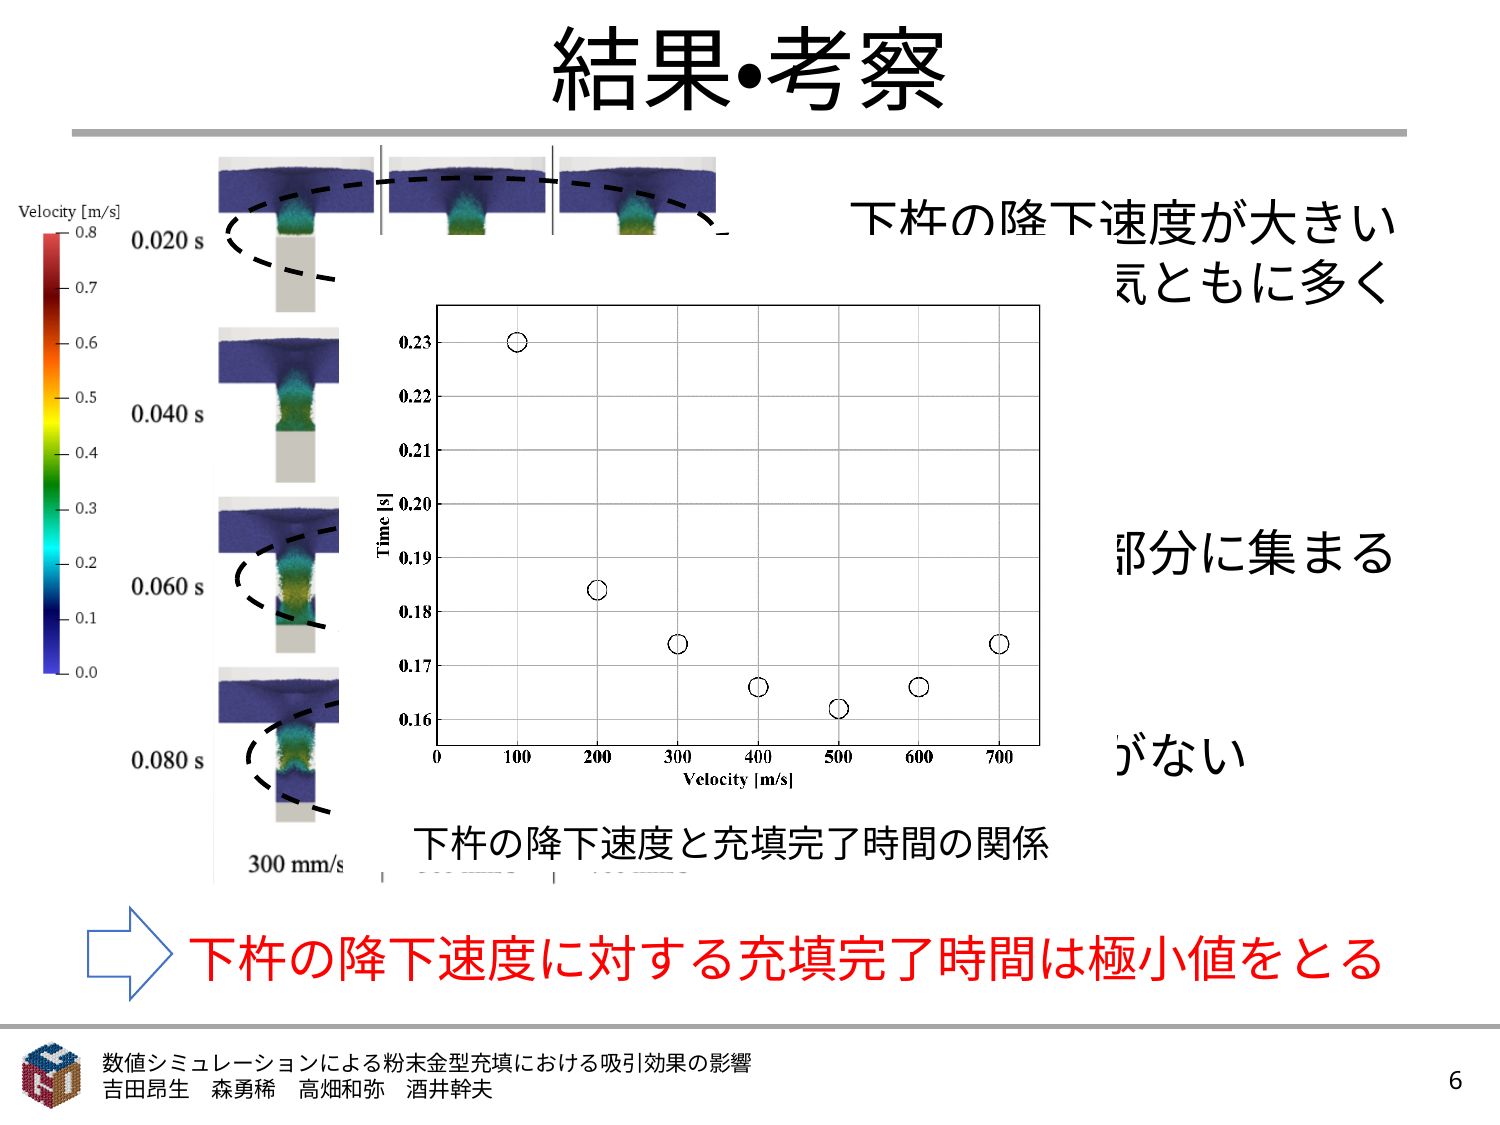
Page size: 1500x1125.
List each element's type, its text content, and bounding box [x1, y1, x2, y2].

text_box 下杵の降下速度に対する充填完了時間は極小値をとる [172, 926, 1413, 1005]
text_box 充填量に差がない [1117, 716, 1388, 792]
text_box 下杵の降下速度が大きいと粒子、空気ともに多く入り込む [833, 184, 1462, 379]
text_box [87, 929, 172, 1003]
picture [0, 145, 1117, 944]
text_box 下杵の降下速度と充填完了時間の関係 [730, 812, 1120, 872]
text_box 粒子が中心部分に集まる [1117, 514, 1500, 590]
picture [21, 1040, 81, 1109]
title 結果・考察 [0, 0, 1500, 131]
